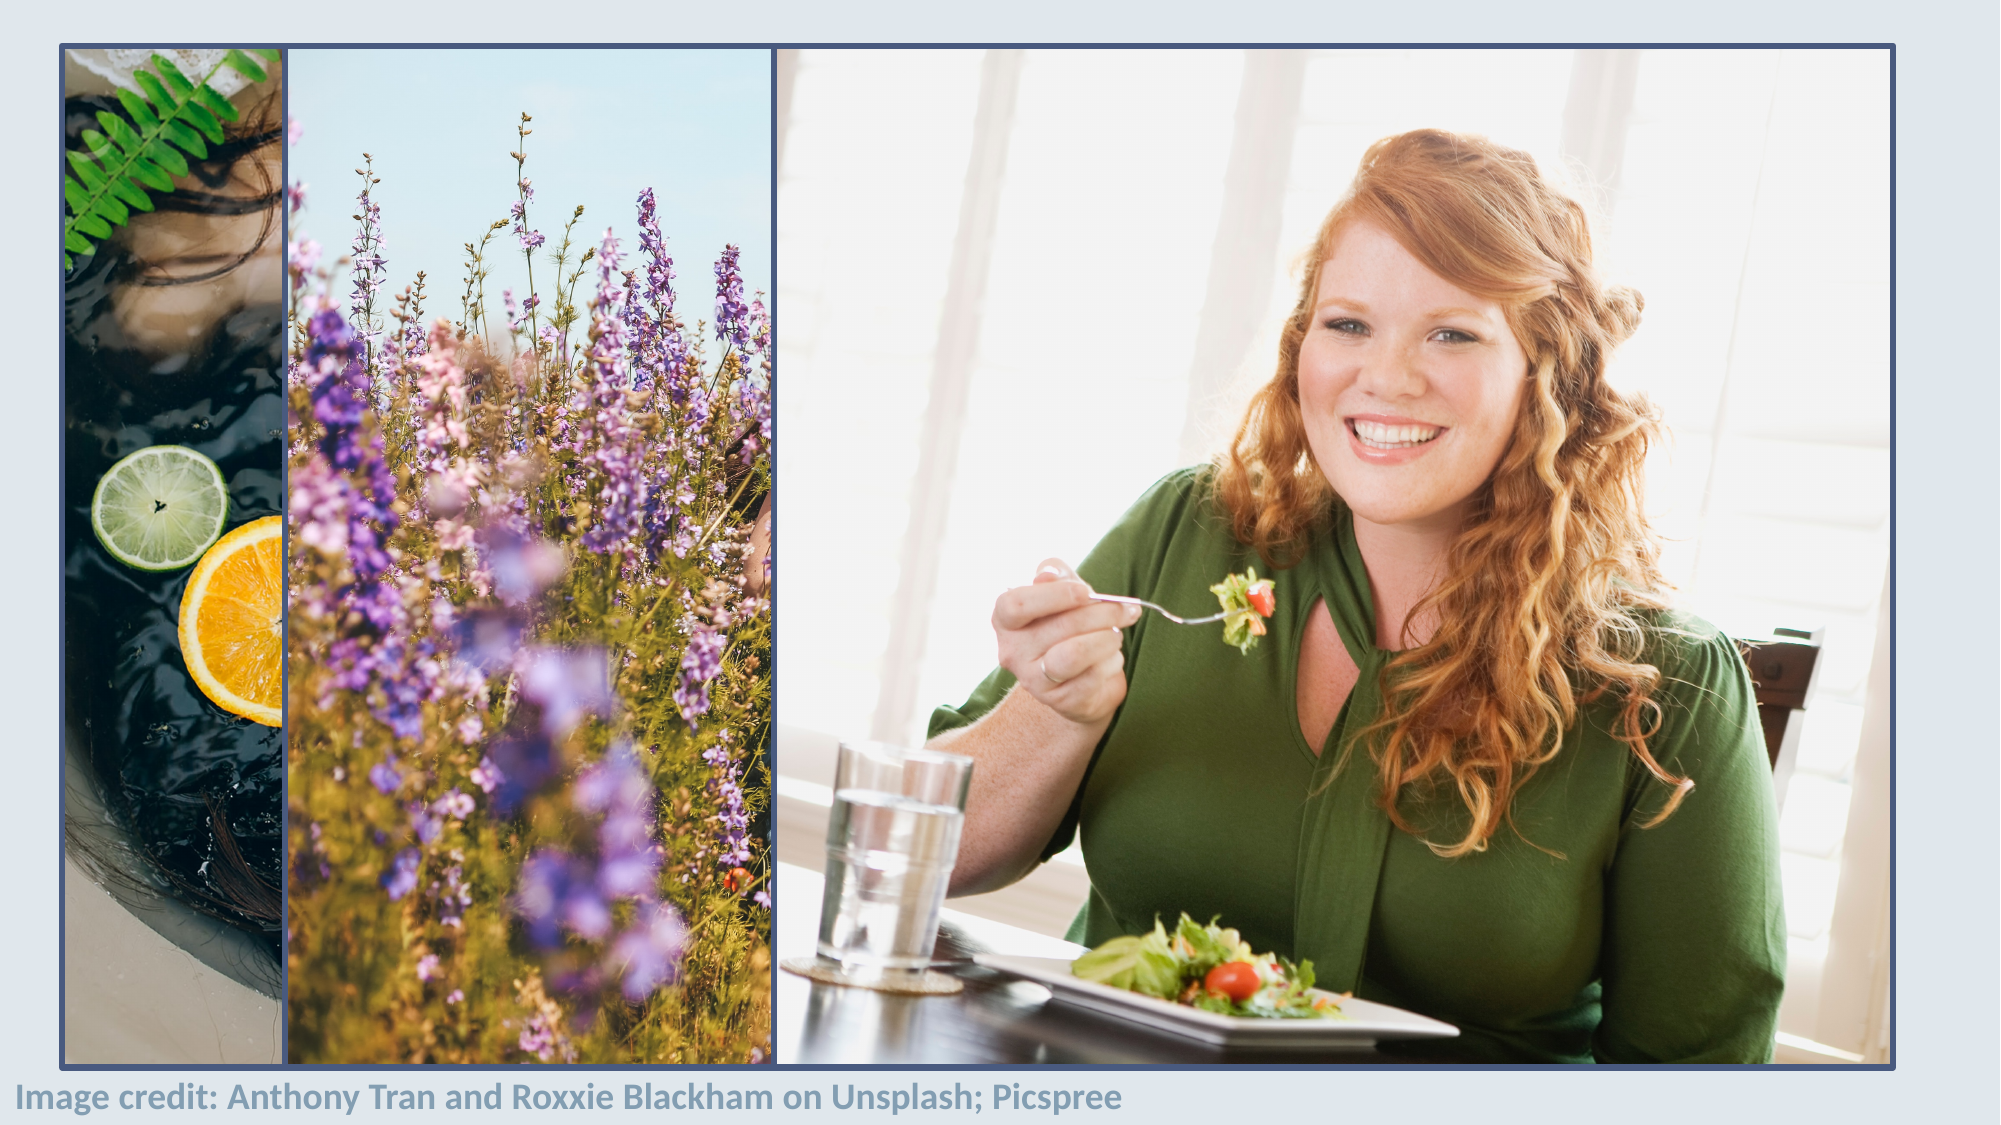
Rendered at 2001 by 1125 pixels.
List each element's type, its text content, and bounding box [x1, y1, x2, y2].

text_box Image credit: Anthony Tran and Roxxie Blackham on Unsplash; Picspree [0, 1064, 1279, 1125]
picture [64, 48, 1890, 1065]
